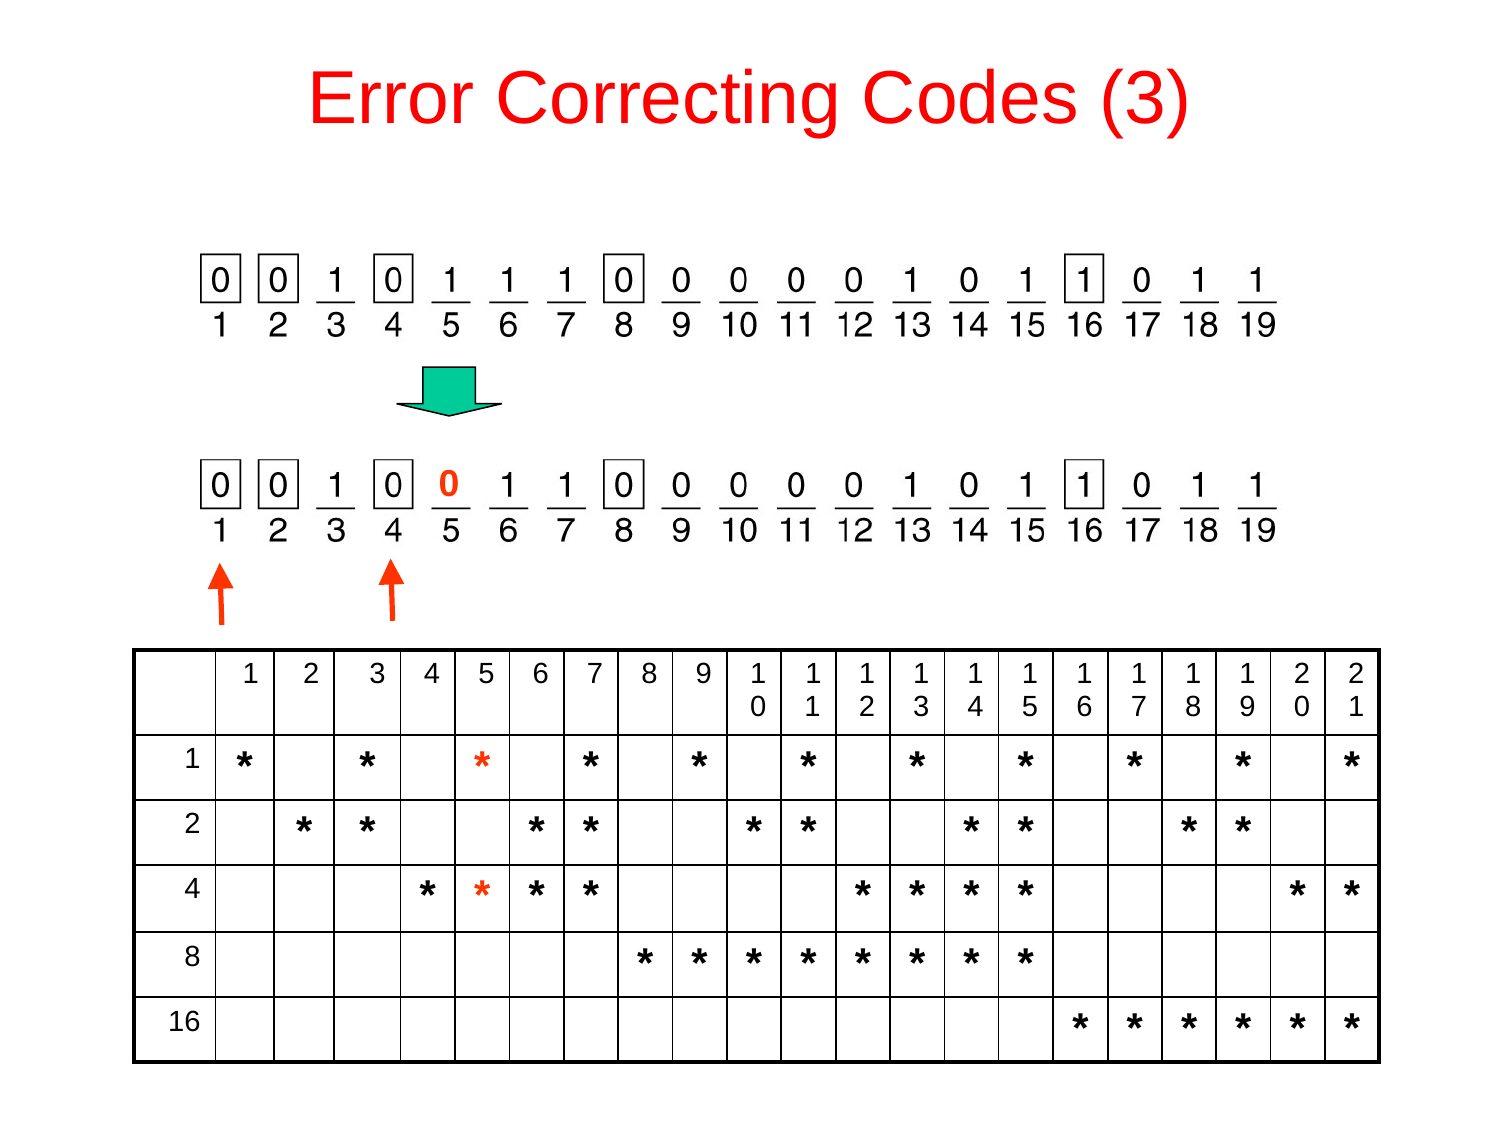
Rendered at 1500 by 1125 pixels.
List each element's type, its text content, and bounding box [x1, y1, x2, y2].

text_box [380, 558, 402, 621]
table_header 8 [619, 652, 672, 734]
table_cell [216, 866, 273, 931]
title Error Correcting Codes (3) [0, 0, 1500, 188]
table_header 9 [673, 652, 726, 734]
table_cell [456, 801, 509, 864]
table_cell [1271, 933, 1324, 996]
table_header [136, 652, 215, 734]
table_cell [510, 998, 563, 1060]
table_cell 16 [136, 998, 215, 1060]
table_cell * [728, 801, 780, 864]
table_cell * [401, 866, 454, 931]
table_cell * [335, 736, 400, 799]
table_cell [728, 736, 780, 799]
table_cell [1217, 933, 1270, 996]
table_cell [837, 801, 889, 864]
table_cell * [565, 801, 617, 864]
picture [199, 250, 1287, 341]
table_cell * [335, 801, 400, 864]
table_cell [673, 866, 726, 931]
table_cell [510, 736, 563, 799]
table_cell [728, 998, 780, 1060]
table_cell * [999, 933, 1052, 996]
text_box [396, 367, 502, 416]
table_cell [275, 866, 333, 931]
table_header 18 [1163, 652, 1215, 734]
table_cell * [945, 933, 998, 996]
table_header 13 [891, 652, 944, 734]
table_cell [728, 866, 780, 931]
table_cell [1271, 801, 1324, 864]
table_cell * [1109, 998, 1161, 1060]
table_cell [216, 801, 273, 864]
table_cell * [945, 866, 998, 931]
table_cell * [782, 933, 835, 996]
table_cell * [1217, 736, 1270, 799]
table_cell [1109, 866, 1161, 931]
table_cell [510, 933, 563, 996]
table_cell [1054, 866, 1107, 931]
table_cell * [728, 933, 780, 996]
table_cell * [275, 801, 333, 864]
table_cell * [216, 736, 273, 799]
table_cell * [565, 736, 617, 799]
table_cell [1109, 933, 1161, 996]
table_cell [1217, 866, 1270, 931]
table_header 4 [401, 652, 454, 734]
table_cell * [1271, 866, 1324, 931]
table_header 16 [1054, 652, 1107, 734]
table_cell [456, 933, 509, 996]
table_cell * [782, 801, 835, 864]
table_cell * [999, 866, 1052, 931]
table_cell [1054, 801, 1107, 864]
table_cell * [782, 736, 835, 799]
table_cell 1 [136, 736, 215, 799]
table_cell [619, 736, 672, 799]
table_cell [999, 998, 1052, 1060]
table_header 12 [837, 652, 889, 734]
table_cell [401, 736, 454, 799]
table_cell [619, 866, 672, 931]
table_cell [782, 998, 835, 1060]
table_cell * [673, 736, 726, 799]
table_cell [401, 801, 454, 864]
table_header 21 [1326, 652, 1377, 734]
table_cell [1109, 801, 1161, 864]
table_cell [945, 998, 998, 1060]
table_cell [1163, 866, 1215, 931]
table_cell * [1109, 736, 1161, 799]
table_cell [275, 933, 333, 996]
table_cell * [1271, 998, 1324, 1060]
table_cell * [837, 933, 889, 996]
table_cell [1271, 736, 1324, 799]
table_cell * [1326, 736, 1377, 799]
table_header 11 [782, 652, 835, 734]
table_header 17 [1109, 652, 1161, 734]
table_header 5 [456, 652, 509, 734]
table_cell * [1163, 801, 1215, 864]
table_cell [216, 933, 273, 996]
table_cell * [456, 736, 509, 799]
table_cell [837, 998, 889, 1060]
table_cell 4 [136, 866, 215, 931]
table_cell [1163, 736, 1215, 799]
table_cell [216, 998, 273, 1060]
table_header 3 [335, 652, 400, 734]
table_cell [401, 933, 454, 996]
table_header 2 [275, 652, 333, 734]
table_cell * [891, 866, 944, 931]
table_cell [1054, 933, 1107, 996]
table_cell * [619, 933, 672, 996]
table_cell [945, 736, 998, 799]
table_cell * [891, 736, 944, 799]
table_cell * [999, 736, 1052, 799]
table_cell [275, 998, 333, 1060]
table_cell [891, 801, 944, 864]
table_cell [1054, 736, 1107, 799]
table_cell * [1217, 998, 1270, 1060]
table_header 10 [728, 652, 780, 734]
picture [199, 456, 1287, 546]
table_cell * [565, 866, 617, 931]
table_cell [782, 866, 835, 931]
table_cell [619, 998, 672, 1060]
table_cell * [1217, 801, 1270, 864]
table_cell [565, 933, 617, 996]
table_cell [401, 998, 454, 1060]
table_cell * [1054, 998, 1107, 1060]
table_cell 8 [136, 933, 215, 996]
table_cell * [999, 801, 1052, 864]
table_cell [673, 801, 726, 864]
table_cell * [510, 801, 563, 864]
table_cell [335, 998, 400, 1060]
table_cell 2 [136, 801, 215, 864]
table_cell [335, 866, 400, 931]
table_cell [837, 736, 889, 799]
table_cell [565, 998, 617, 1060]
table_header 15 [999, 652, 1052, 734]
table_cell [335, 933, 400, 996]
table_header 6 [510, 652, 563, 734]
table_cell [1163, 933, 1215, 996]
table_cell * [673, 933, 726, 996]
table_cell [1326, 933, 1377, 996]
table_header 20 [1271, 652, 1324, 734]
table_cell * [1163, 998, 1215, 1060]
table_cell * [1326, 998, 1377, 1060]
table_cell [673, 998, 726, 1060]
table_cell [619, 801, 672, 864]
table_cell * [1326, 866, 1377, 931]
table_cell * [456, 866, 509, 931]
table_header 7 [565, 652, 617, 734]
text_box [210, 562, 231, 625]
table_cell [1326, 801, 1377, 864]
table_cell * [945, 801, 998, 864]
table_cell * [891, 933, 944, 996]
table_cell * [510, 866, 563, 931]
table_cell [456, 998, 509, 1060]
table_header 19 [1217, 652, 1270, 734]
table_cell * [837, 866, 889, 931]
table_cell [275, 736, 333, 799]
table_cell [891, 998, 944, 1060]
table_header 14 [945, 652, 998, 734]
table_header 1 [216, 652, 273, 734]
